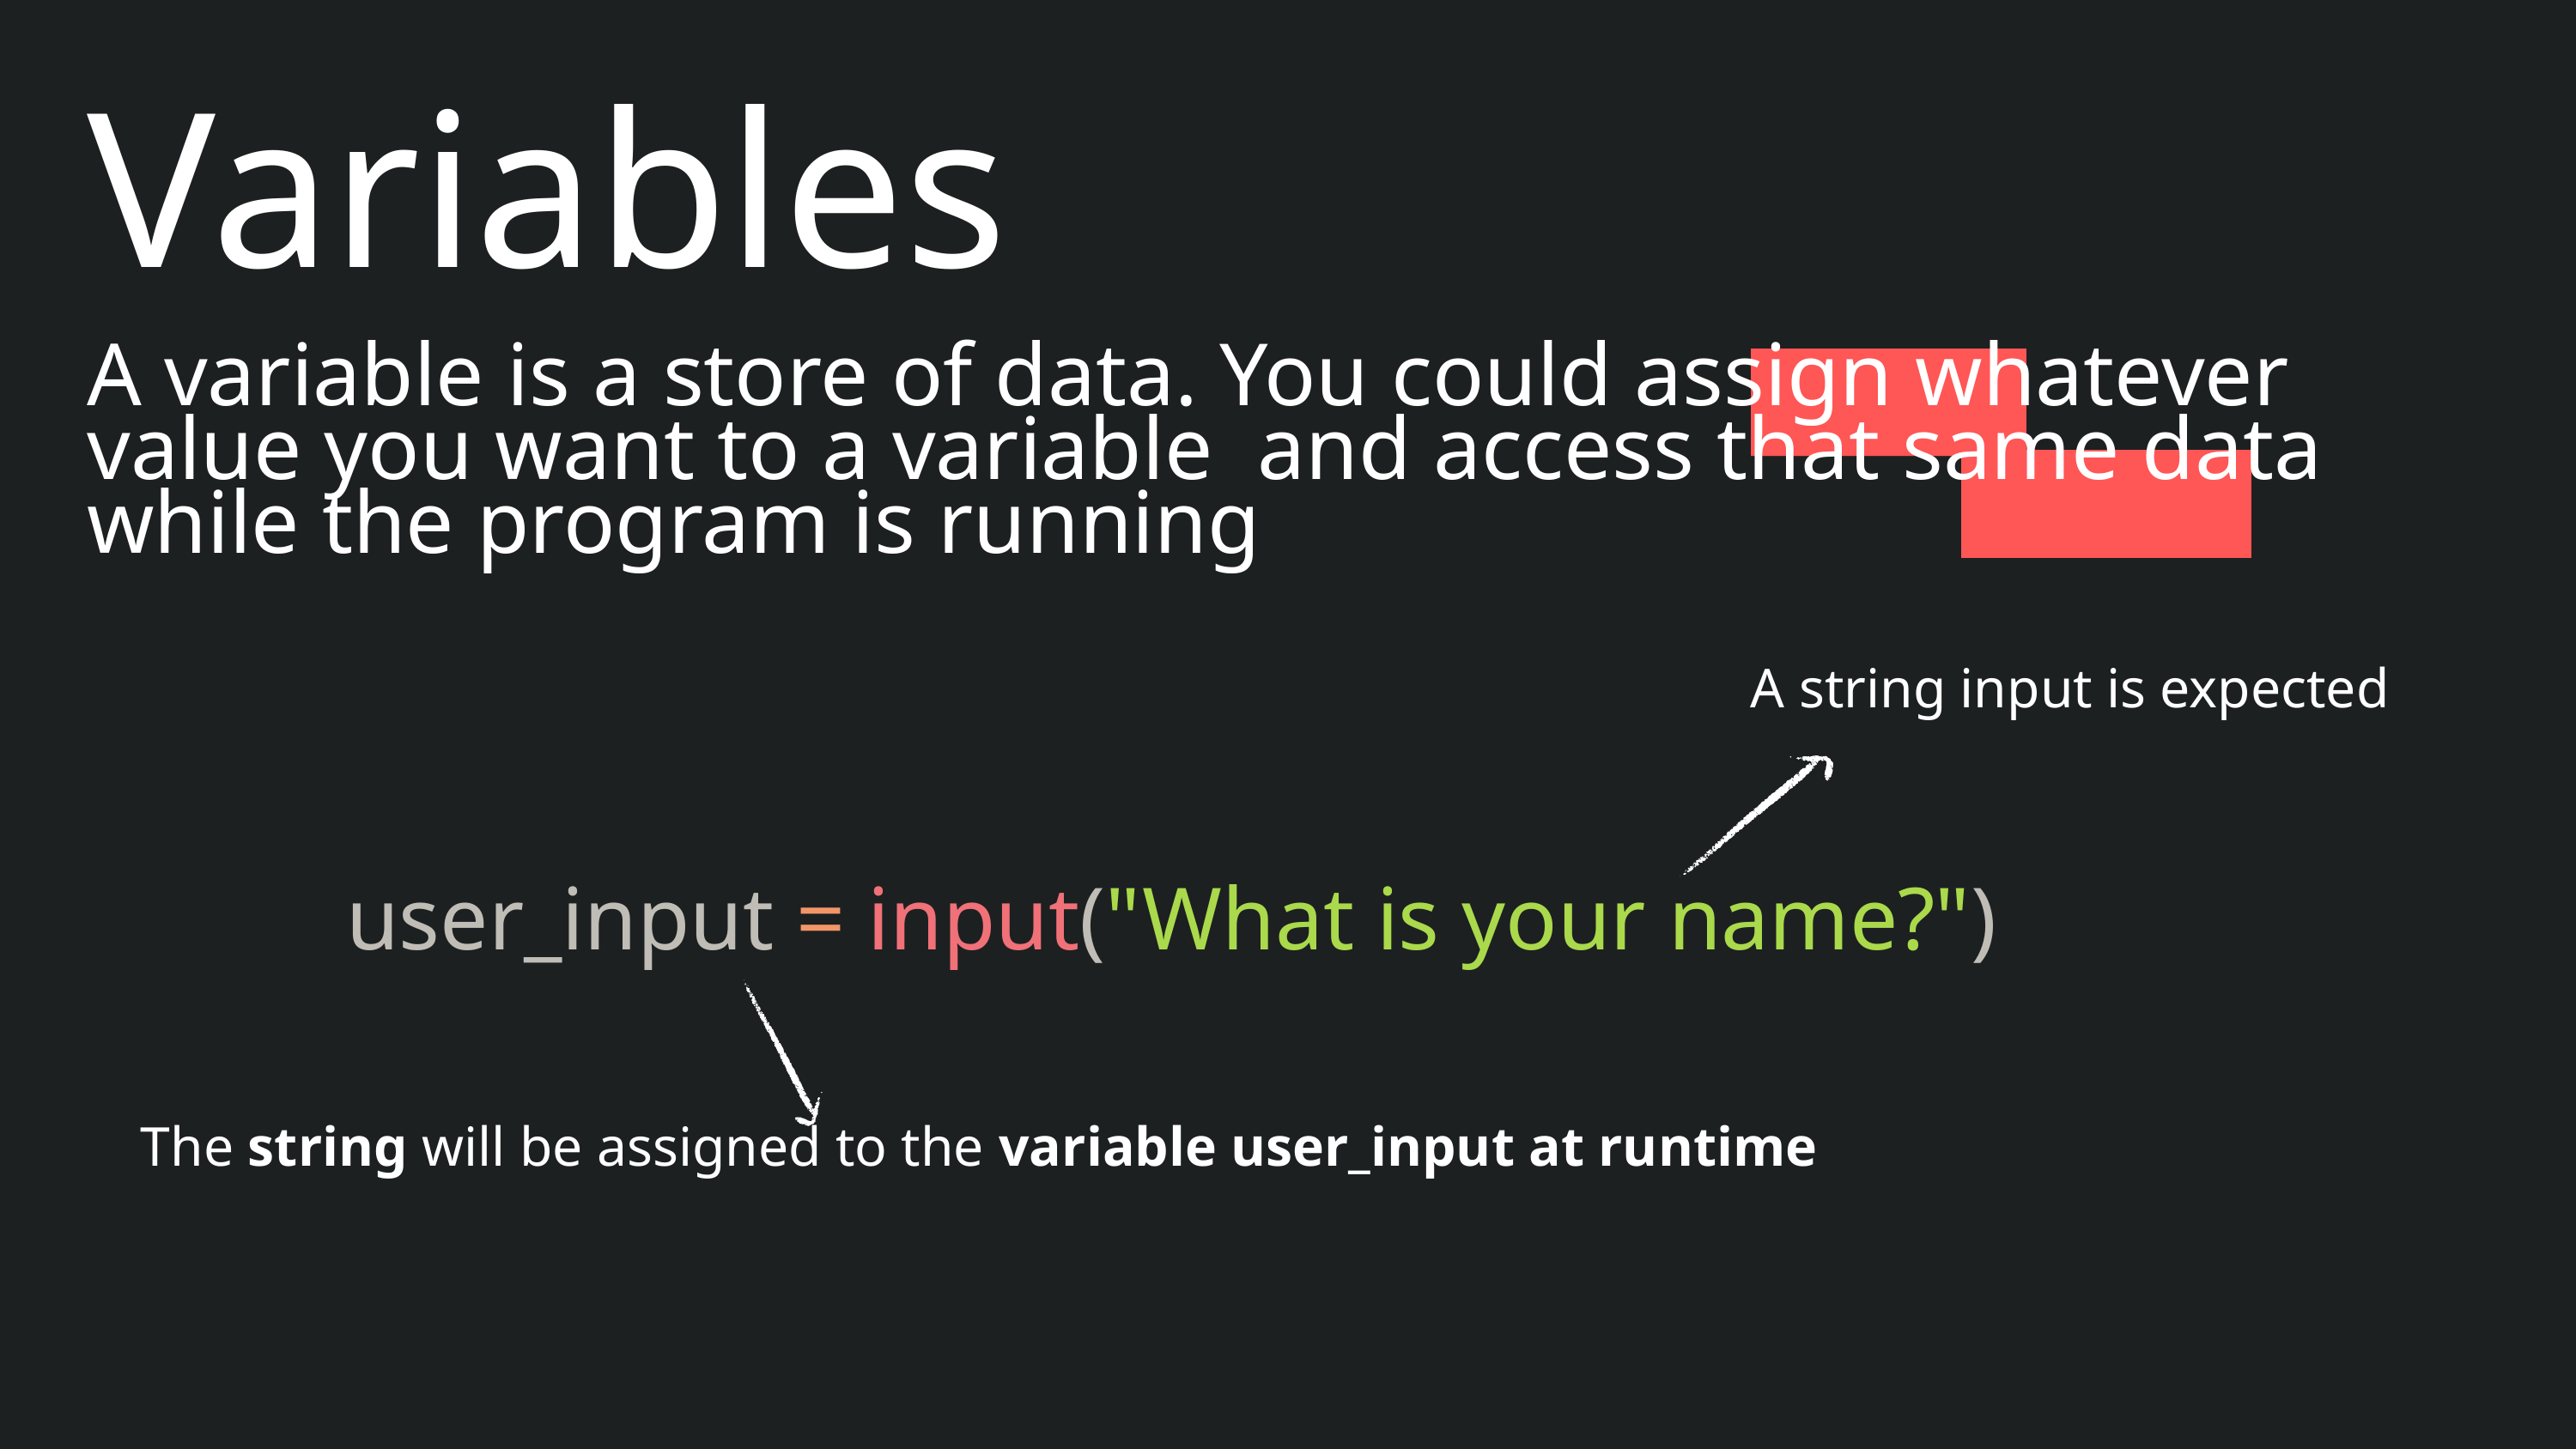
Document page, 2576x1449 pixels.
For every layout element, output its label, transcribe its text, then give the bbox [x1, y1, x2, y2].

text_box user_input = input("What is your name?") [346, 885, 2236, 1009]
picture [733, 969, 833, 1131]
text_box A string input is expected [1750, 671, 2470, 738]
text_box A variable is a store of data. You could assign whatever value you want to a variable and access that same data while the program is running [87, 349, 2407, 662]
text_box The string will be assigned to the variable user_input at runtime [140, 1131, 1984, 1197]
picture [1750, 349, 2251, 558]
text_box Variables [87, 94, 1182, 349]
picture [1662, 737, 1840, 888]
